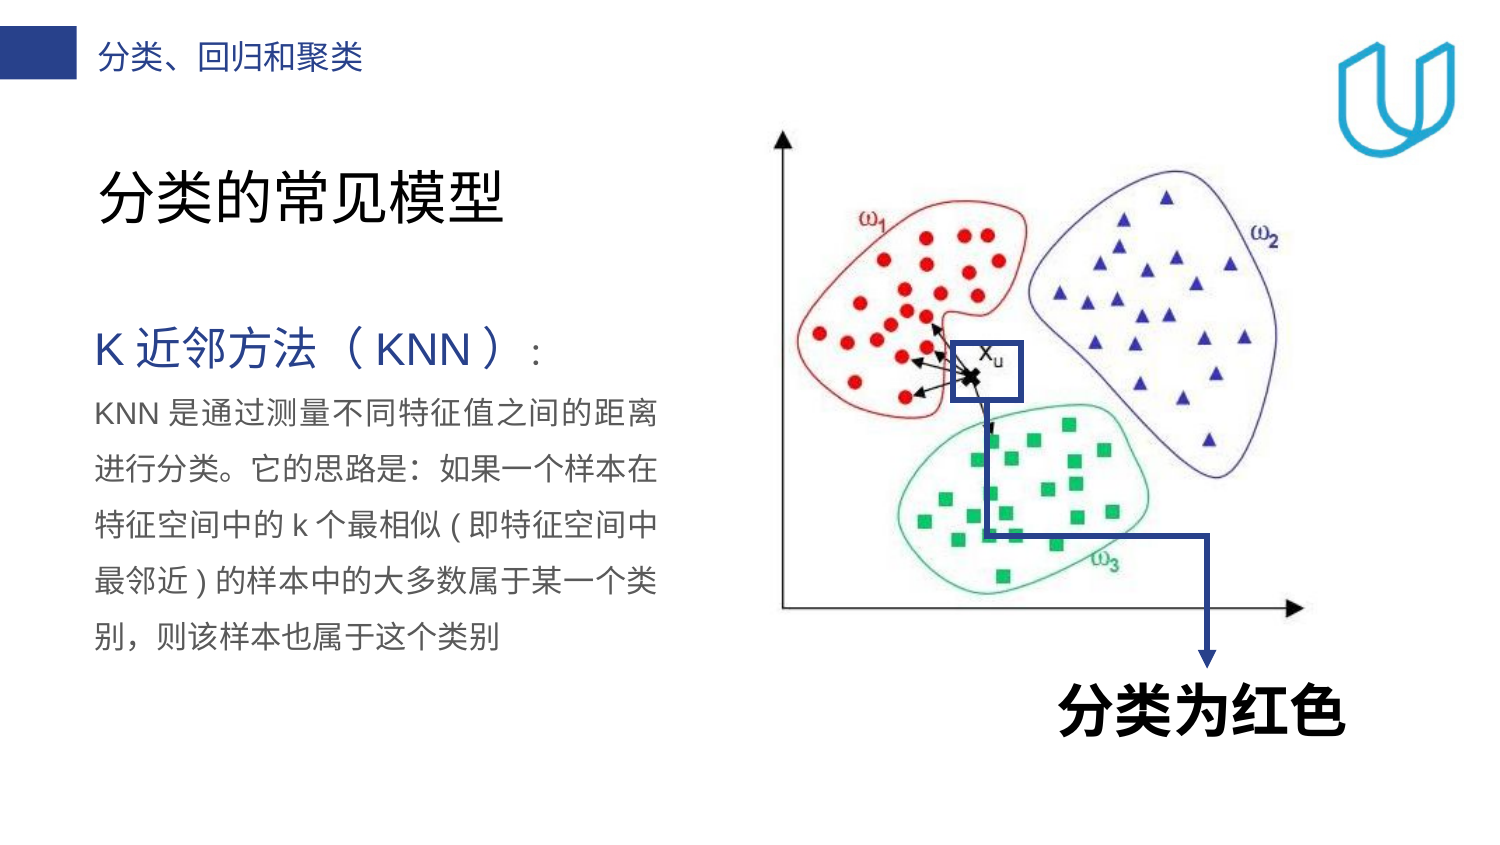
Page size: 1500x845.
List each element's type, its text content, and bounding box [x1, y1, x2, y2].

text_box 分类为红色 [1045, 668, 1369, 751]
text_box 分类、回归和聚类 [86, 30, 433, 83]
text_box K近邻方法（KNN）： KNN是通过测量不同特征值之间的距离进行分类。它的思路是：如果一个样本在特征空间中的k个最相似(即特征空间中最邻近)的样本中的大多数属于某一个类别，则该样本也属于这个类别 [82, 286, 670, 665]
text_box [83, 29, 329, 79]
picture [711, 32, 1464, 644]
text_box 分类的常见模型 [86, 155, 576, 238]
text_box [962, 423, 1232, 645]
